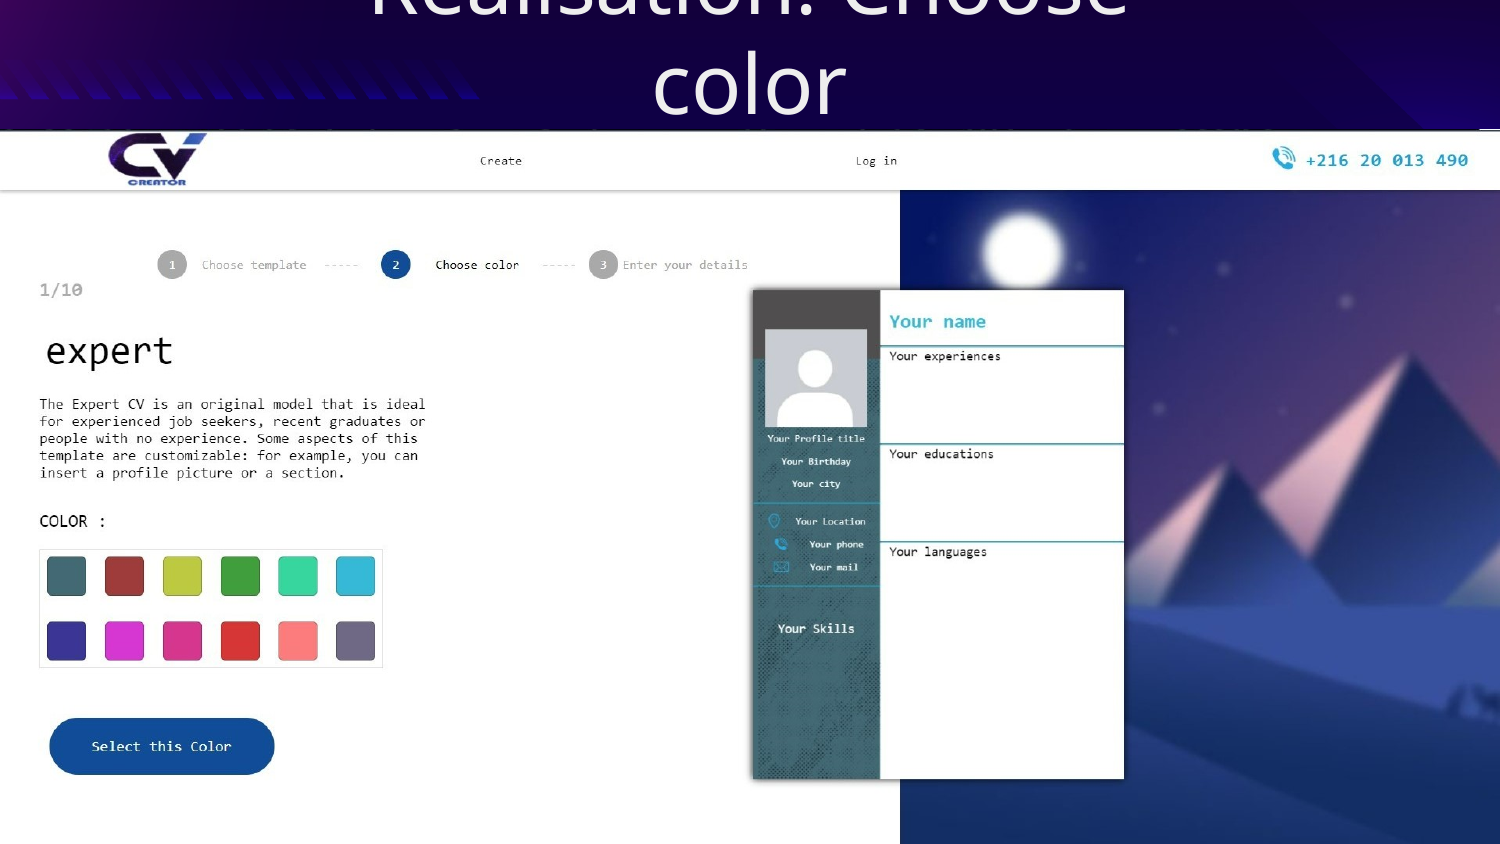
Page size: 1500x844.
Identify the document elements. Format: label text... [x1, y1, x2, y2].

title Réalisation: Choose color [322, 0, 1178, 128]
picture [0, 0, 1500, 844]
